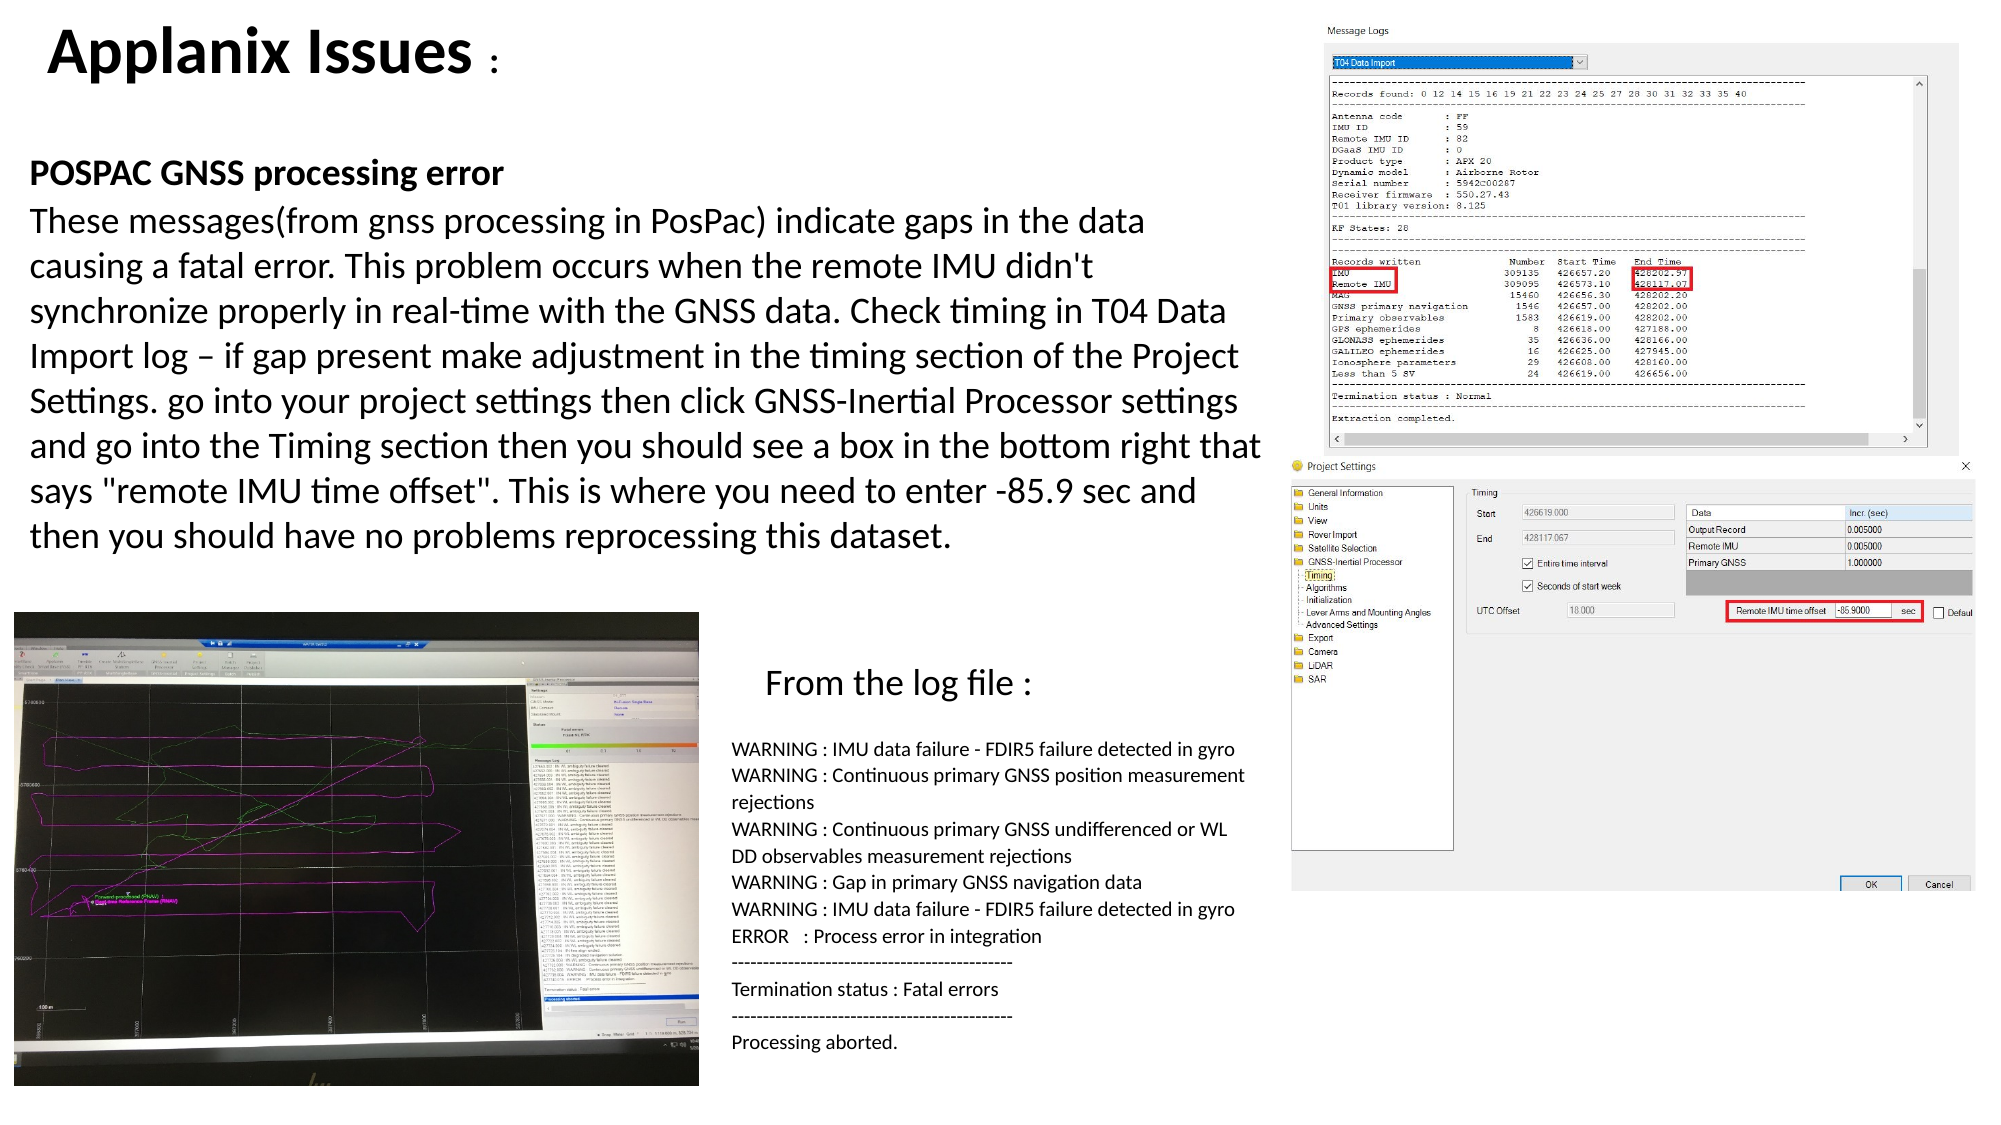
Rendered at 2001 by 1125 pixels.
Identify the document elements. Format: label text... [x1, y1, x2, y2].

text_box Applanix Issues : [32, 0, 534, 95]
text_box POSPAC GNSS processing error [14, 140, 583, 201]
text_box These messages(from gnss processing in PosPac) indicate gaps in the data causing a fatal error. This problem occurs when the remote IMU didn't synchronize properly in real-time with the GNSS data. Check timing in T04 Data Import log – if gap present make adjustment in the timing section of the Project Settings. go into your project settings then click GNSS-Inertial Processor settings and go into the Timing section then you should see a box in the bottom right that says "remote IMU time offset". This is where you need to enter -85.9 sec and then you should have no problems reprocessing this dataset. [14, 188, 1280, 608]
text_box From the log file : [750, 650, 1238, 711]
picture [14, 612, 699, 1086]
text_box WARNING : IMU data failure - FDIR5 failure detected in gyro WARNING : Continuous primary GNSS position measurement rejections WARNING : Continuous primary GNSS undifferenced or WL DD observables measurement rejections WARNING : Gap in primary GNSS navigation data WARNING : IMU data failure - FDIR5 failure detected in gyro ERROR : Process error in integration --------------------------------------------- Termination status : Fatal errors --------------------------------------------- Processing aborted. [716, 726, 1273, 1062]
picture [1290, 18, 1977, 891]
